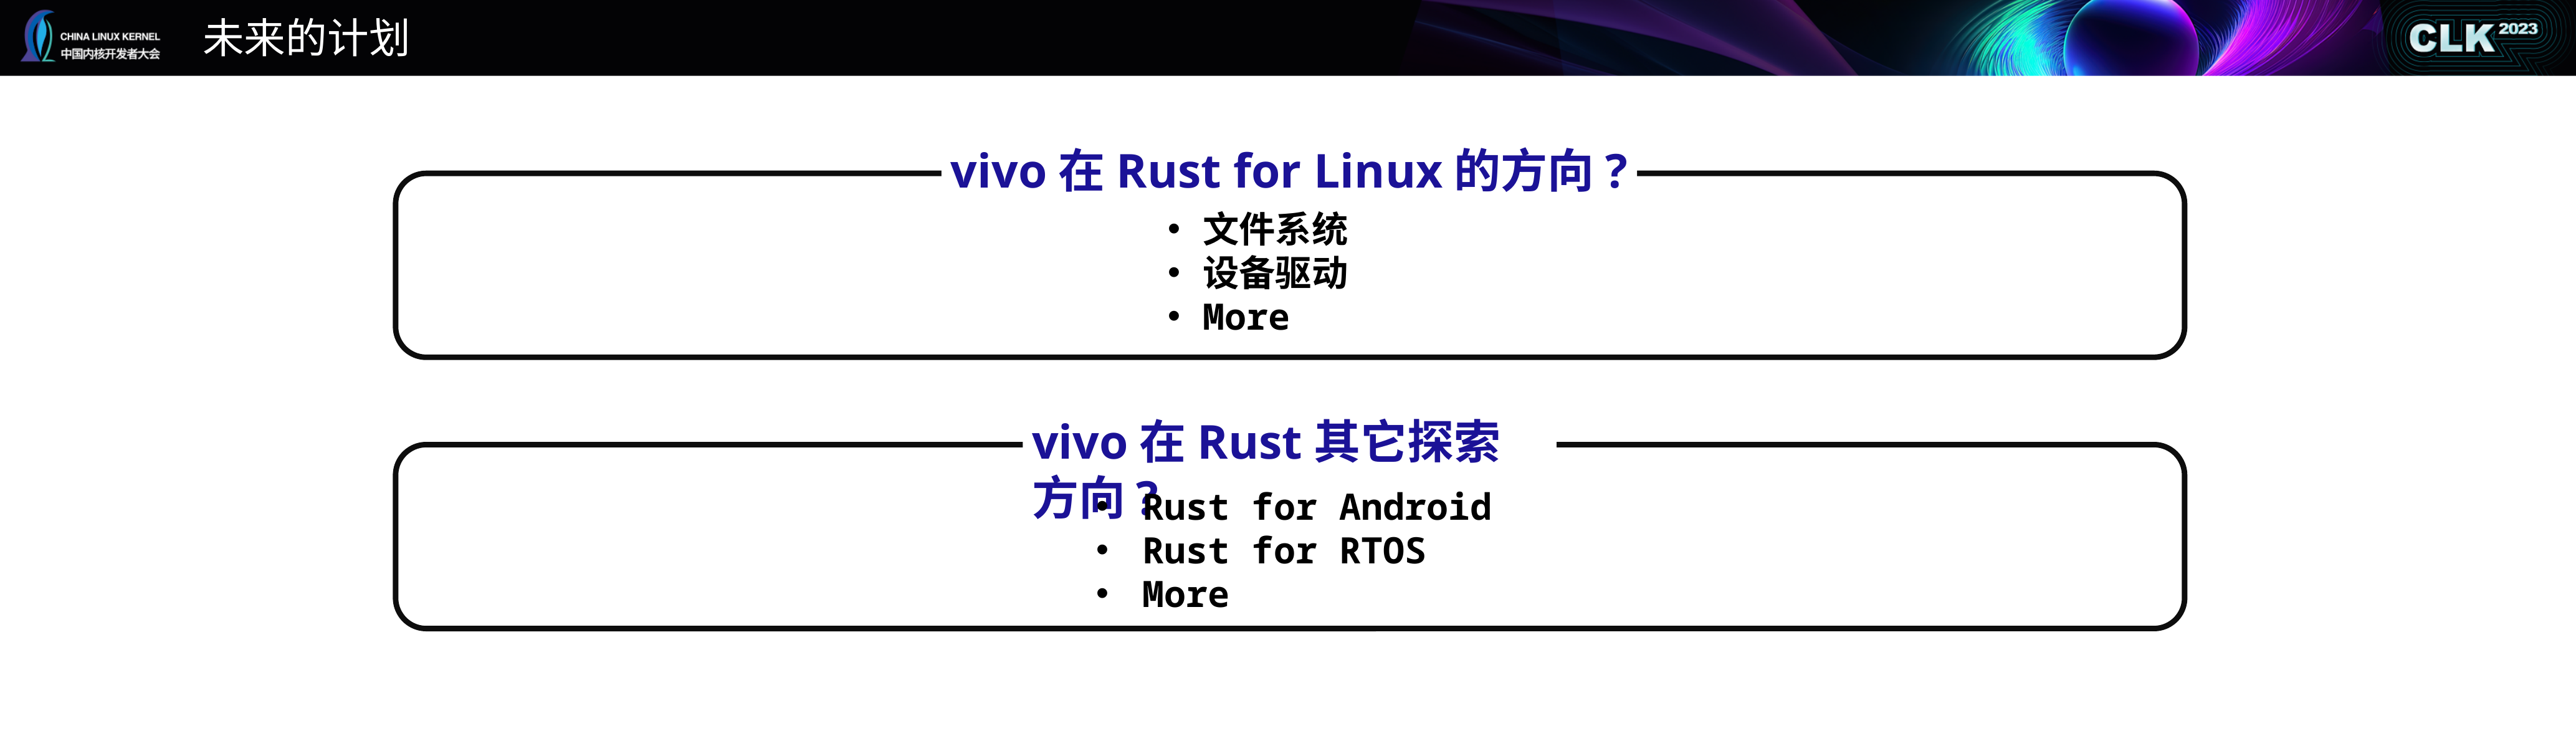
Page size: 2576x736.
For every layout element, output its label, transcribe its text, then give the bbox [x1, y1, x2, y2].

text_box vivo在Rust for Linux的方向? [941, 136, 1638, 202]
text_box [394, 173, 2185, 358]
title 未来的计划 [193, 4, 1418, 76]
text_box vivo在Rust其它探索方向? [1023, 407, 1557, 529]
text_box Rust for Android Rust for RTOS More [1040, 479, 1795, 619]
picture [0, 0, 2576, 736]
text_box [394, 444, 2185, 629]
text_box 文件系统 设备驱动 More [1112, 202, 1569, 342]
